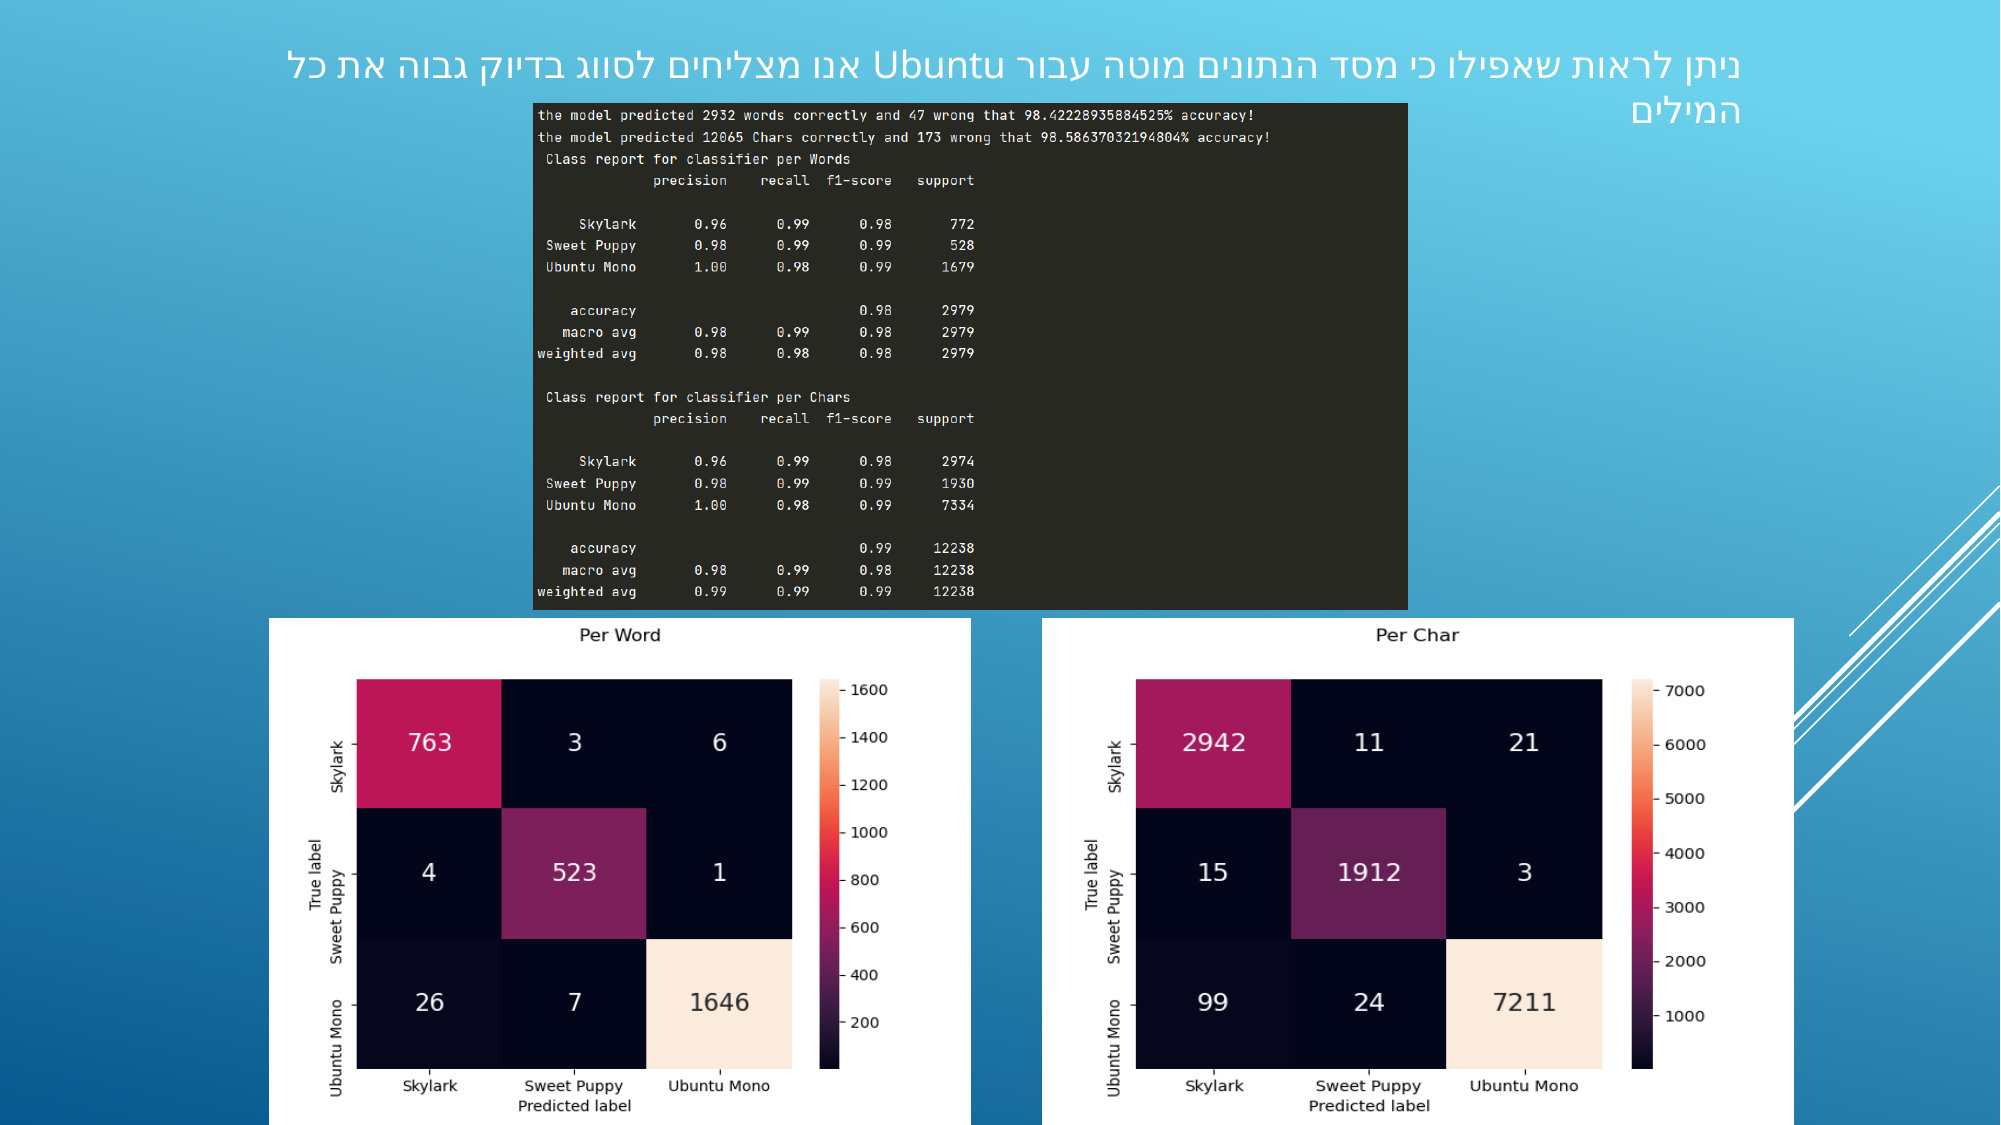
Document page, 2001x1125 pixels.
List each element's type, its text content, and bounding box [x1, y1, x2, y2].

picture [533, 102, 1409, 610]
text_box ניתן לראות שאפילו כי מסד הנתונים מוטה עבור Ubuntu אנו מצליחים לסווג בדיוק גבוה את כל המילים [184, 33, 1758, 139]
picture [1041, 618, 1794, 1125]
picture [269, 618, 972, 1125]
